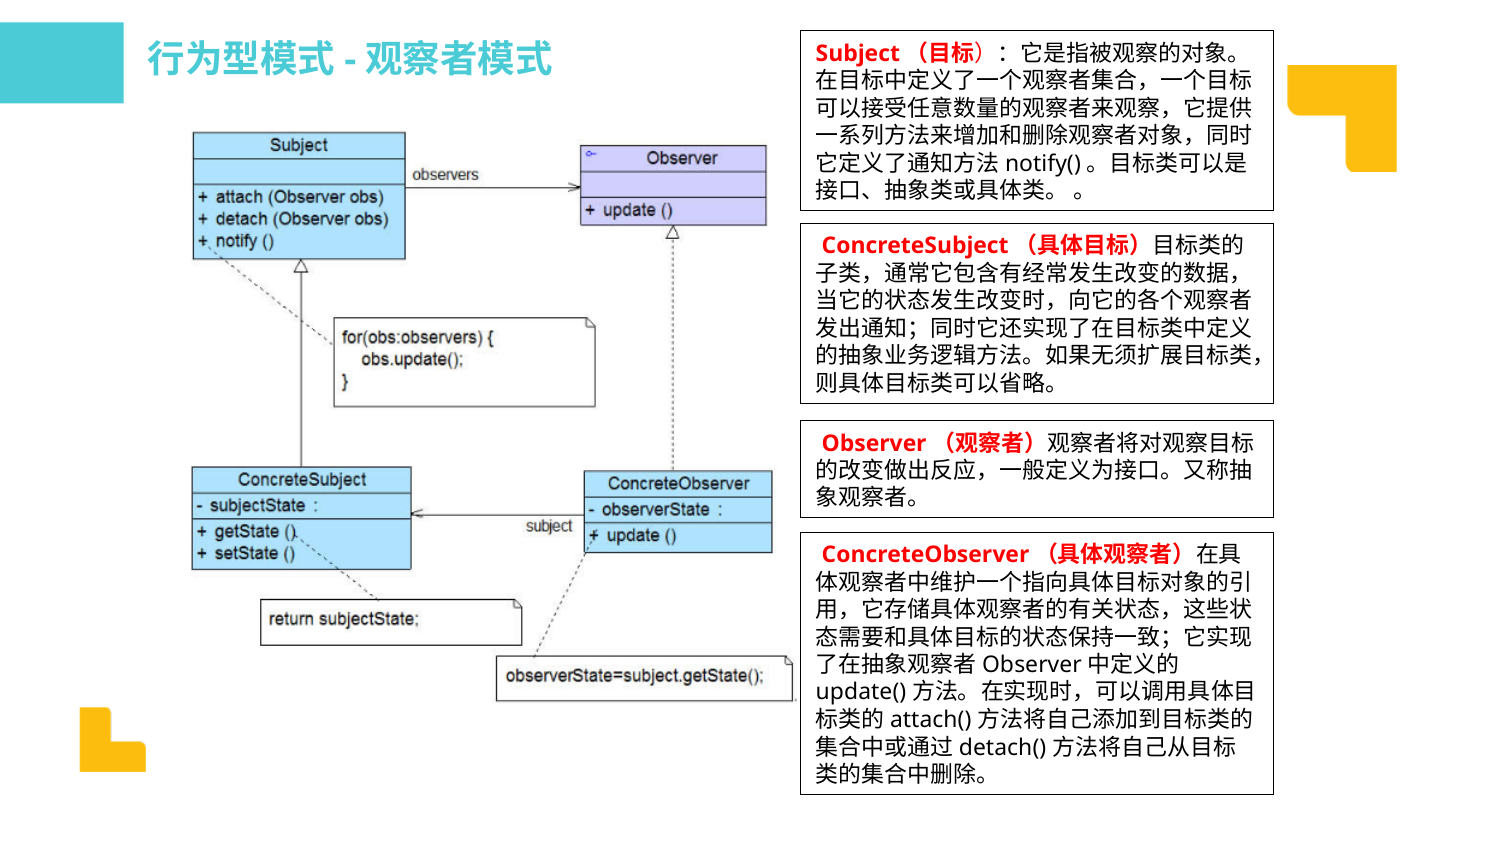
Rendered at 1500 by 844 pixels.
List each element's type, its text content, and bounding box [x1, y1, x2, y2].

text_box Observer（观察者）观察者将对观察目标的改变做出反应，一般定义为接口。又称抽象观察者。 [846, 420, 1274, 518]
text_box [0, 22, 124, 104]
picture [158, 121, 846, 717]
text_box Subject（目标）：它是指被观察的对象。在目标中定义了一个观察者集合，一个目标可以接受任意数量的观察者来观察，它提供一系列方法来增加和删除观察者对象，同时它定义了通知方法notify()。目标类可以是接口、抽象类或具体类。 。 [800, 30, 1274, 211]
picture [1287, 65, 1397, 172]
text_box ConcreteSubject（具体目标）目标类的子类，通常它包含有经常发生改变的数据，当它的状态发生改变时，向它的各个观察者发出通知；同时它还实现了在目标类中定义的抽象业务逻辑方法。如果无须扩展目标类，则具体目标类可以省略。 [846, 223, 1274, 404]
list 行为型模式-观察者模式 [132, 35, 736, 105]
picture [80, 708, 145, 771]
text_box ConcreteObserver（具体观察者）在具体观察者中维护一个指向具体目标对象的引用，它存储具体观察者的有关状态，这些状态需要和具体目标的状态保持一致；它实现了在抽象观察者Observer中定义的update()方法。在实现时，可以调用具体目标类的attach()方法将自己添加到目标类的集合中或通过detach()方法将自己从目标类的集合中删除。 [800, 532, 1274, 795]
